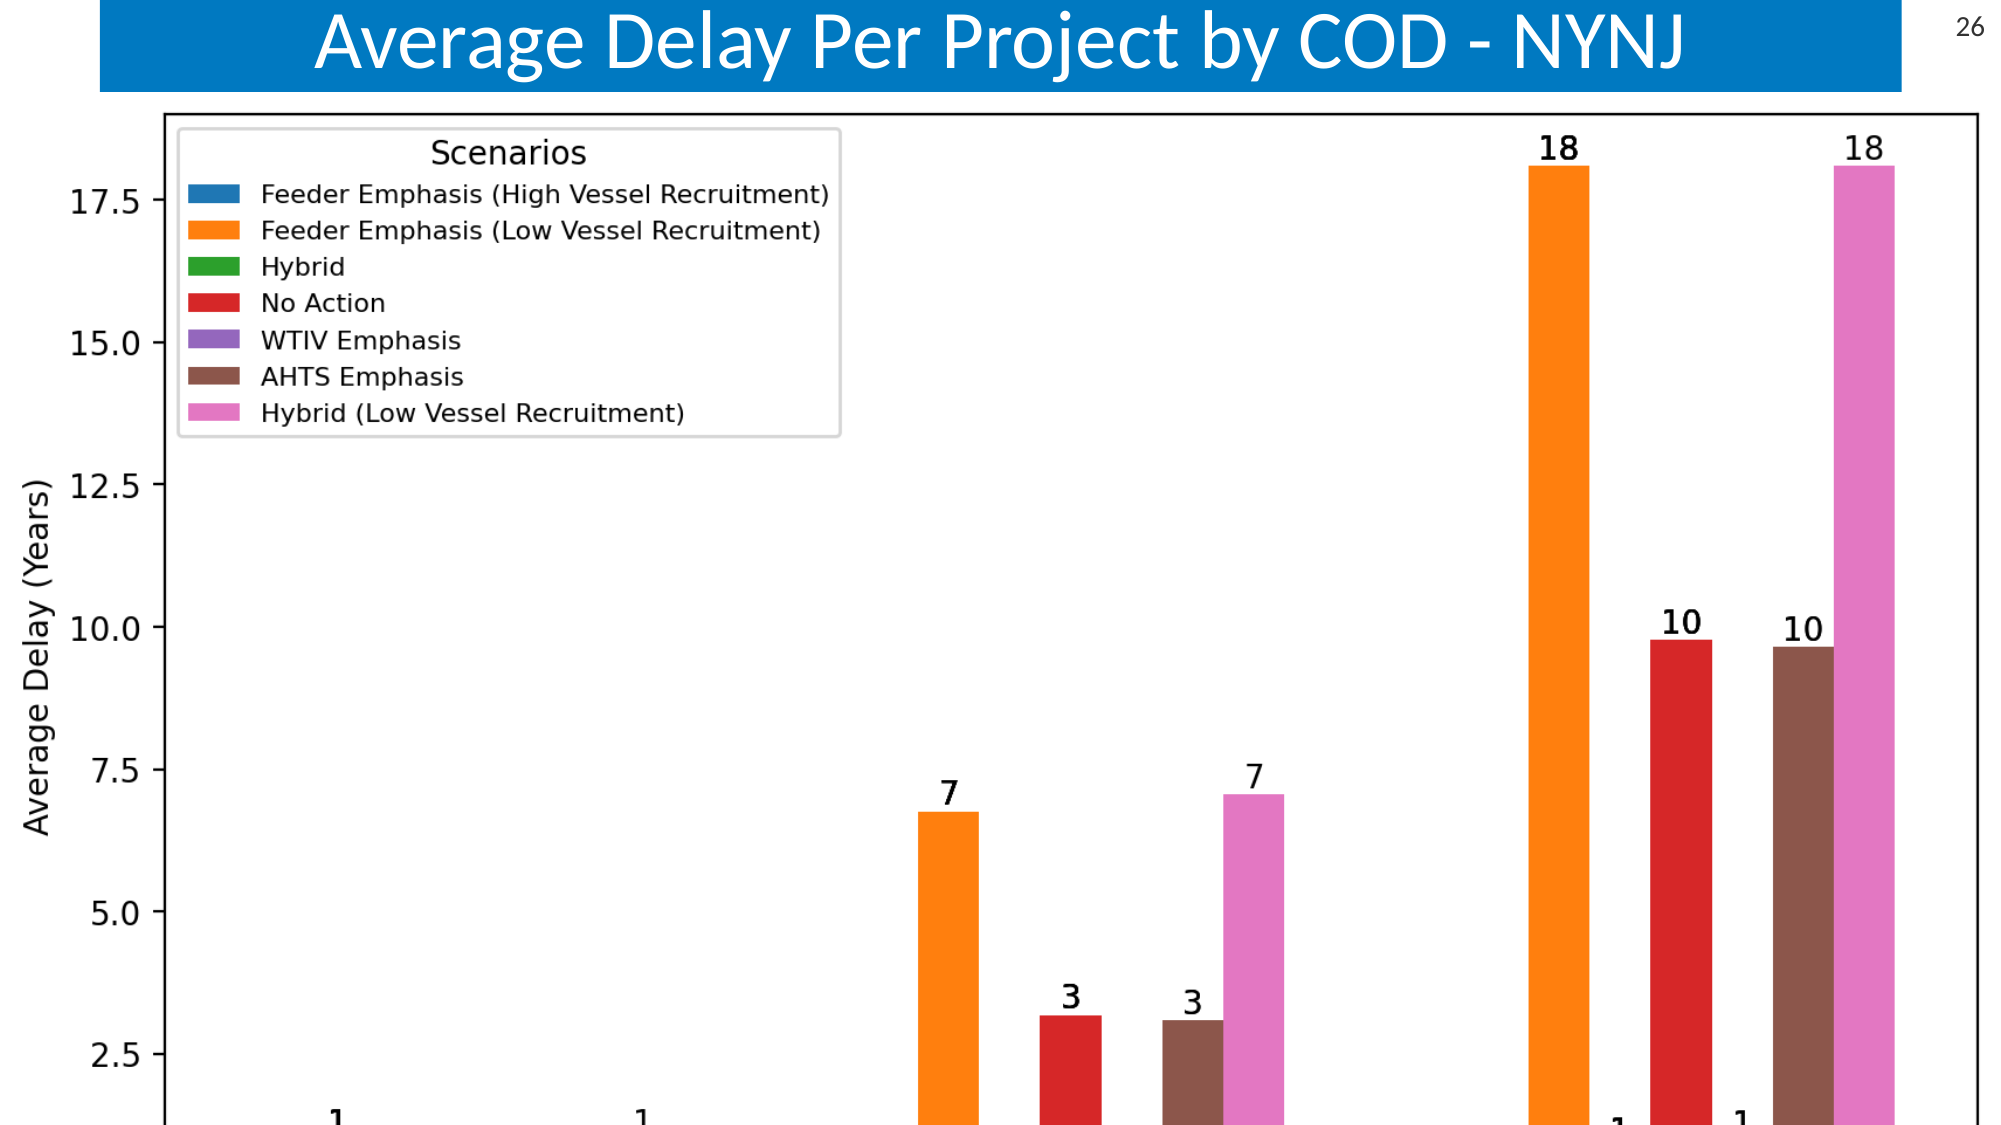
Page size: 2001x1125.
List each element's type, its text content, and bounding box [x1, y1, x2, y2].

title Average Delay Per Project by COD - NYNJ [99, 0, 1902, 91]
picture [0, 92, 2000, 1125]
